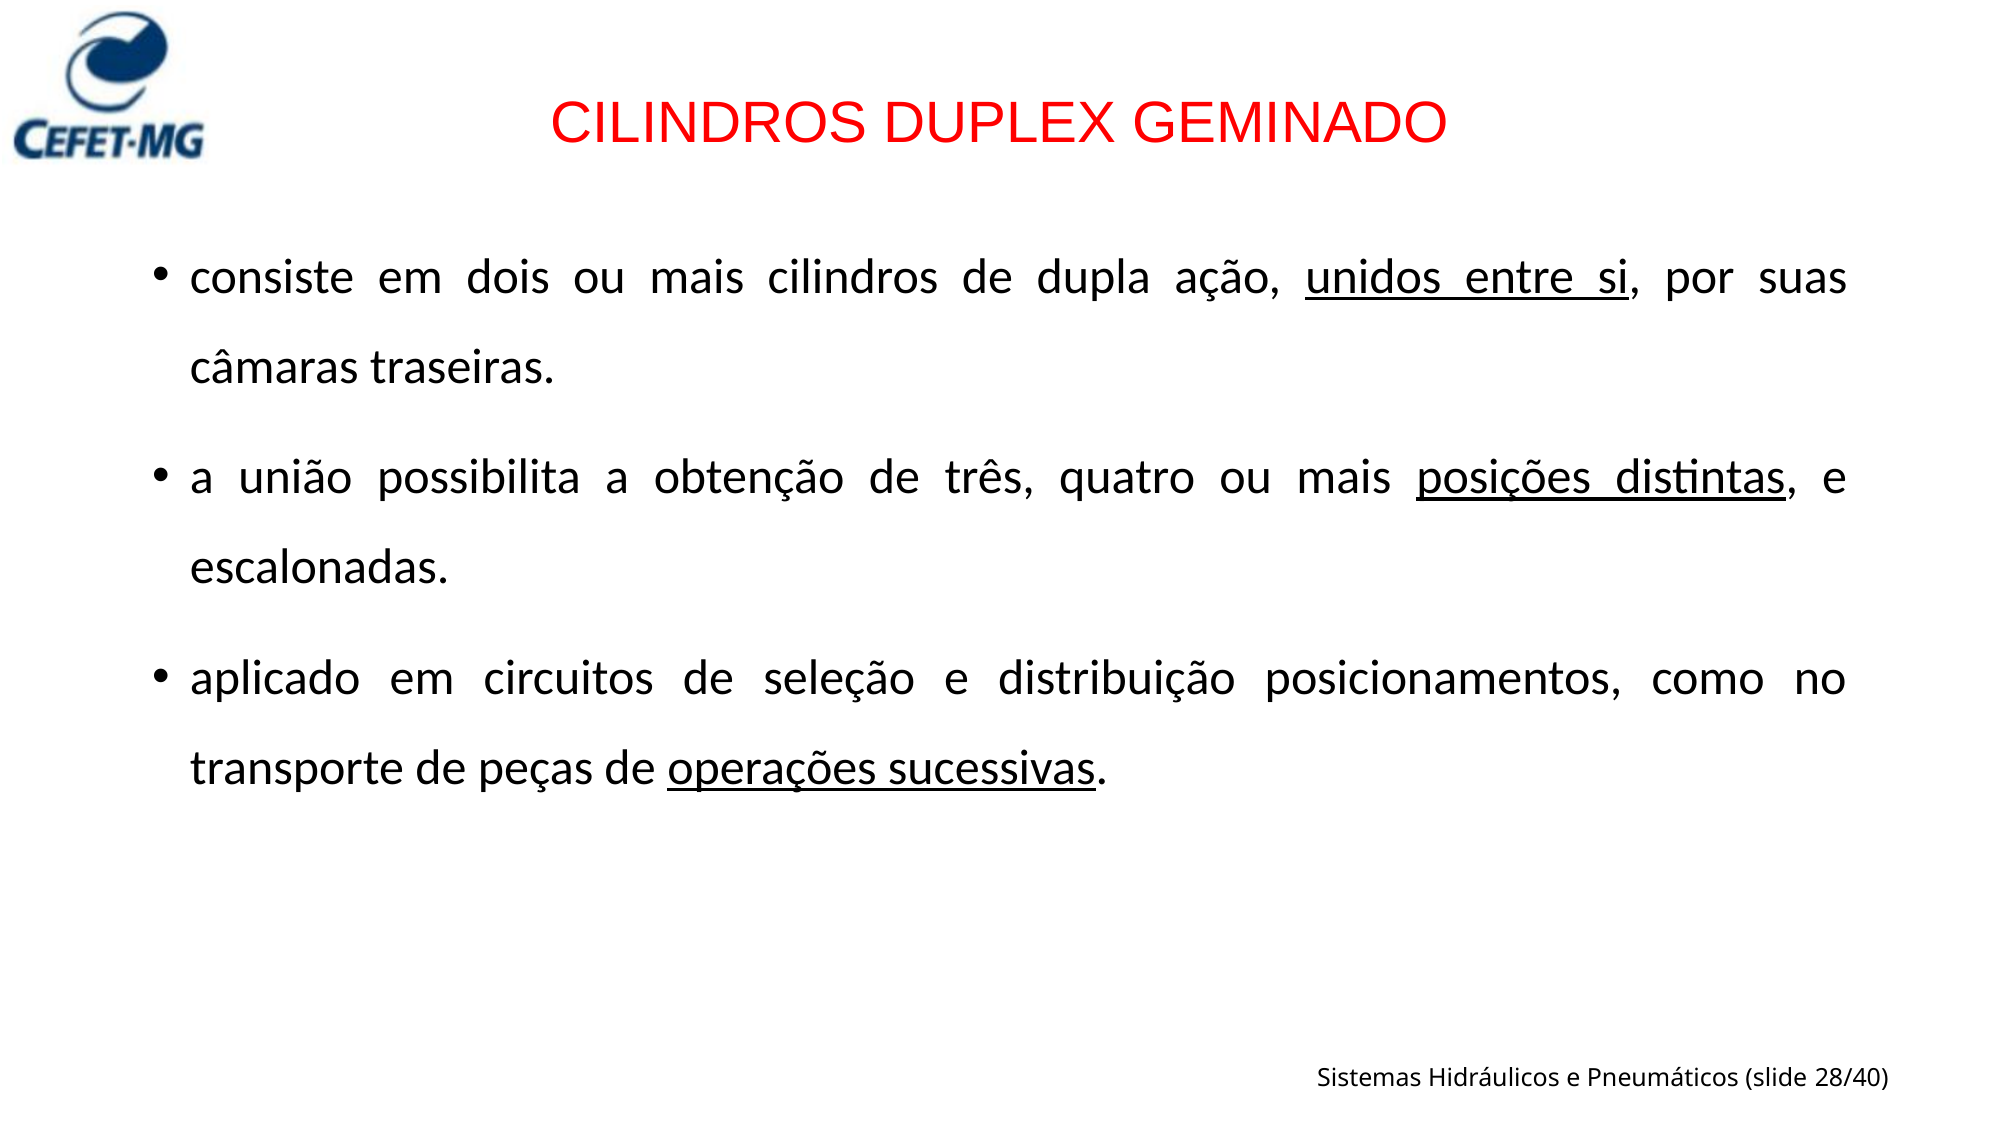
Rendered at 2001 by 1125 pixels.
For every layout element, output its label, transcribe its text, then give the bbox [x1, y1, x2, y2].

title CILINDROS DUPLEX GEMINADO [258, 77, 1741, 170]
list consiste em dois ou mais cilindros de dupla ação, unidos entre si, por suas câmaras traseiras. a união possibilita a obtenção de três, quatro ou mais posições distintas, e escalonadas. aplicado em circuitos de seleção e distribuição posicionamentos, como no transporte de peças de operações sucessivas. [137, 205, 1863, 920]
picture [2, 5, 214, 170]
footer Sistemas Hidráulicos e Pneumáticos (slide 28/40) [1197, 1059, 1904, 1103]
